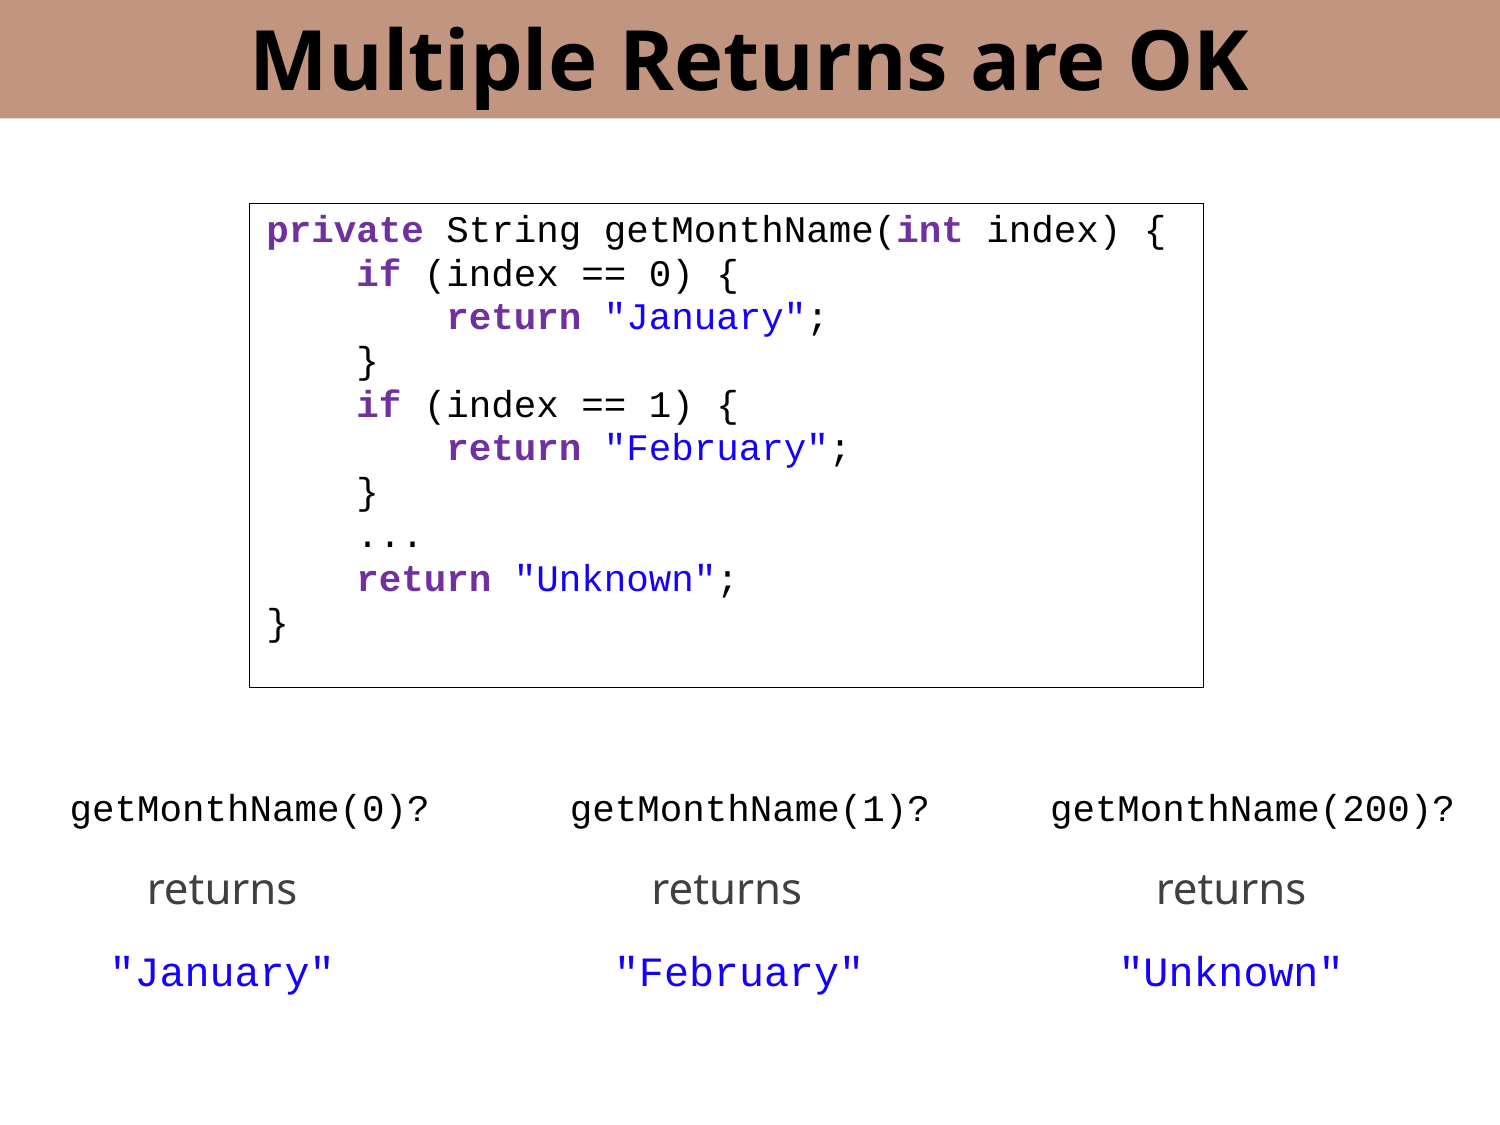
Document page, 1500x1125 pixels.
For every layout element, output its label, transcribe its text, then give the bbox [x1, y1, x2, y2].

text_box returns [1141, 853, 1322, 921]
text_box getMonthName(200)? [1035, 777, 1470, 837]
text_box "Unknown" [1103, 937, 1359, 1003]
text_box getMonthName(1)? [555, 777, 945, 837]
text_box returns [636, 853, 817, 921]
text_box "February" [599, 937, 880, 1003]
list private String getMonthName(int index) { if (index == 0) { return "January"; } if (index == 1) { return "February"; } ... return "Unknown"; } [249, 203, 1204, 688]
text_box getMonthName(0)? [54, 777, 445, 837]
text_box returns [132, 853, 313, 921]
text_box "January" [94, 937, 350, 1003]
text_box Multiple Returns are OK [0, 0, 1500, 121]
